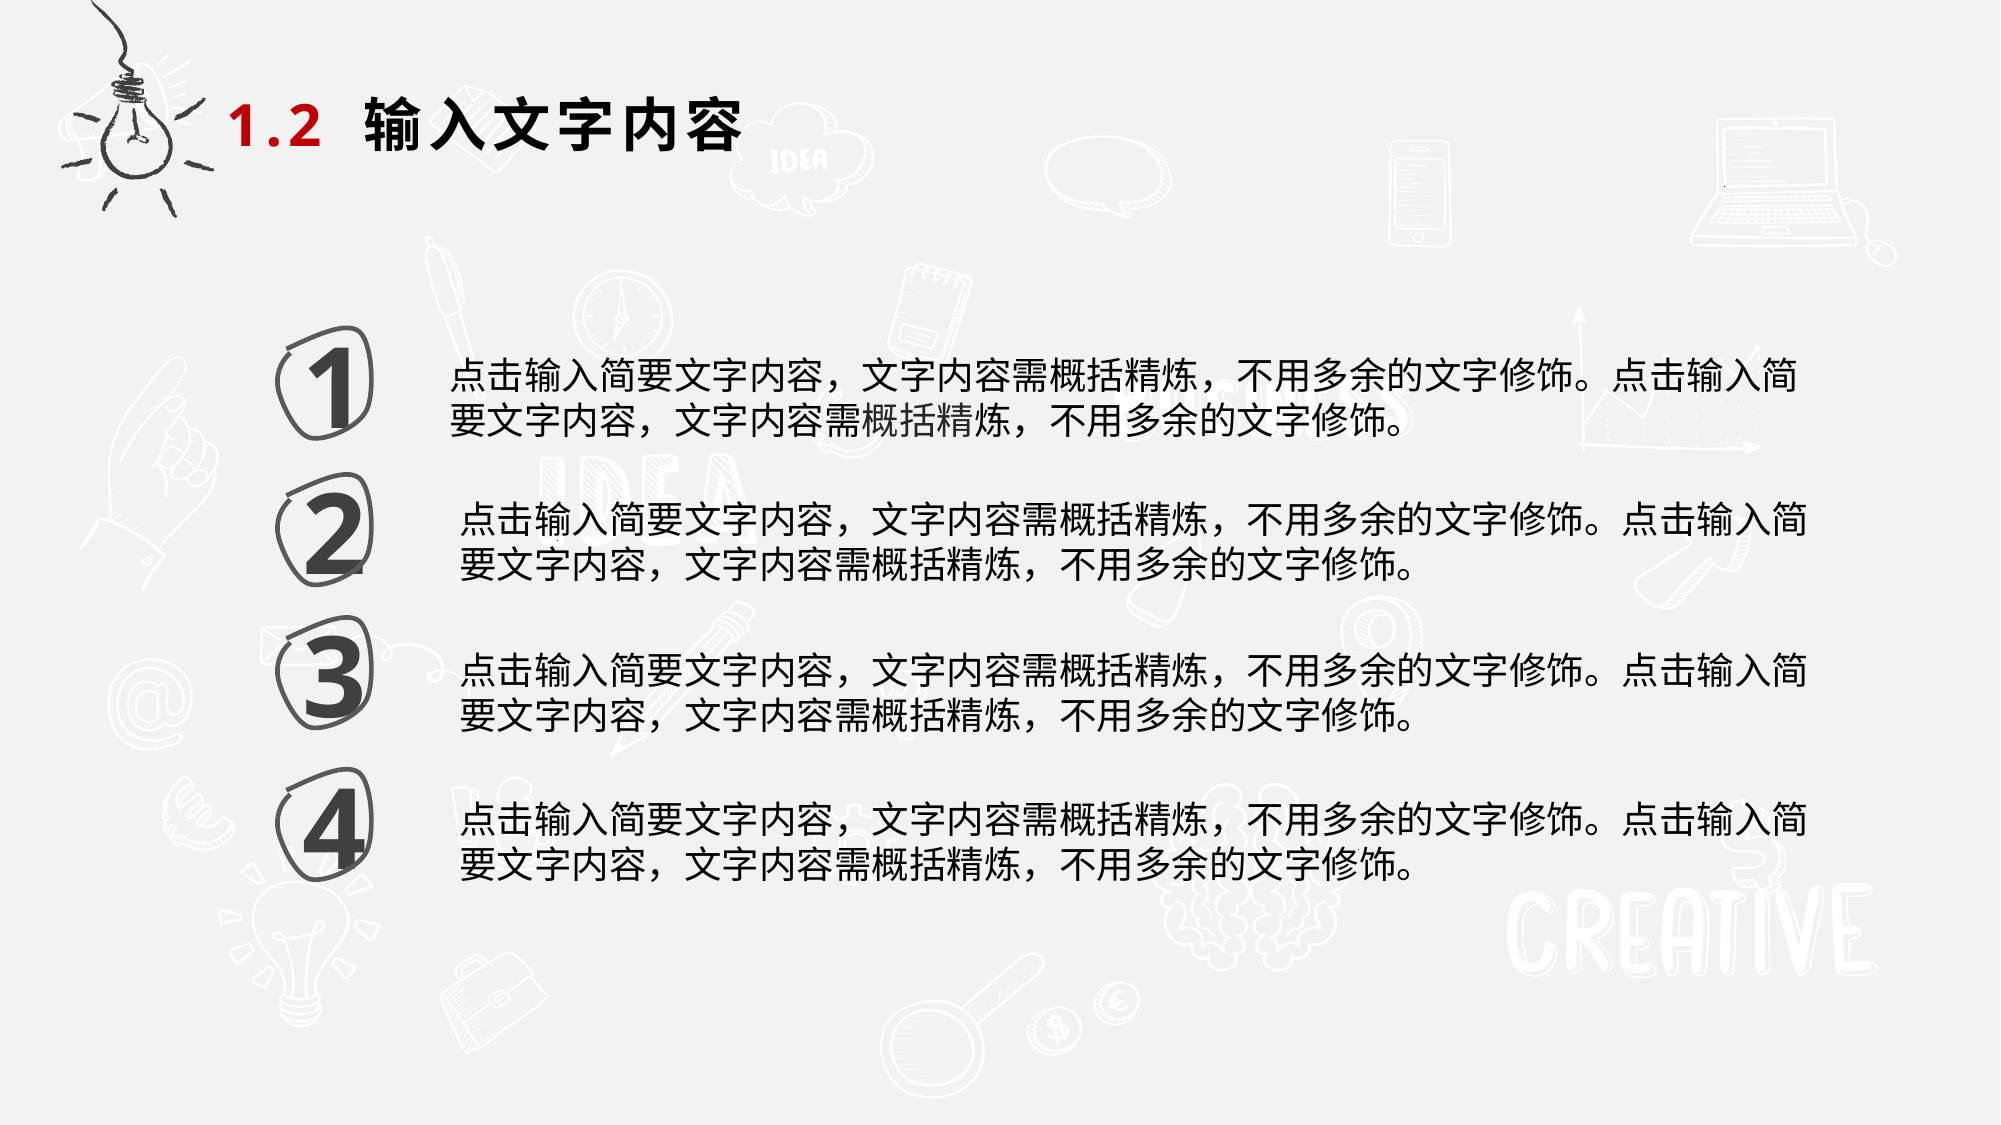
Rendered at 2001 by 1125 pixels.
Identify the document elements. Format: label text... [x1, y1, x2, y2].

text_box 点击输入简要文字内容，文字内容需概括精炼，不用多余的文字修饰。点击输入简要文字内容，文字内容需概括精炼，不用多余的文字修饰。 [444, 488, 1839, 594]
text_box 点击输入简要文字内容，文字内容需概括精炼，不用多余的文字修饰。点击输入简要文字内容，文字内容需概括精炼，不用多余的文字修饰。 [434, 344, 1829, 449]
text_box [277, 308, 380, 454]
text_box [277, 749, 380, 902]
text_box 点击输入简要文字内容，文字内容需概括精炼，不用多余的文字修饰。点击输入简要文字内容，文字内容需概括精炼，不用多余的文字修饰。 [444, 788, 1839, 894]
text_box 点击输入简要文字内容，文字内容需概括精炼，不用多余的文字修饰。点击输入简要文字内容，文字内容需概括精炼，不用多余的文字修饰。 [444, 639, 1839, 745]
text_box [277, 598, 380, 749]
text_box 1.2 输入文字内容 [211, 80, 759, 166]
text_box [277, 454, 380, 598]
